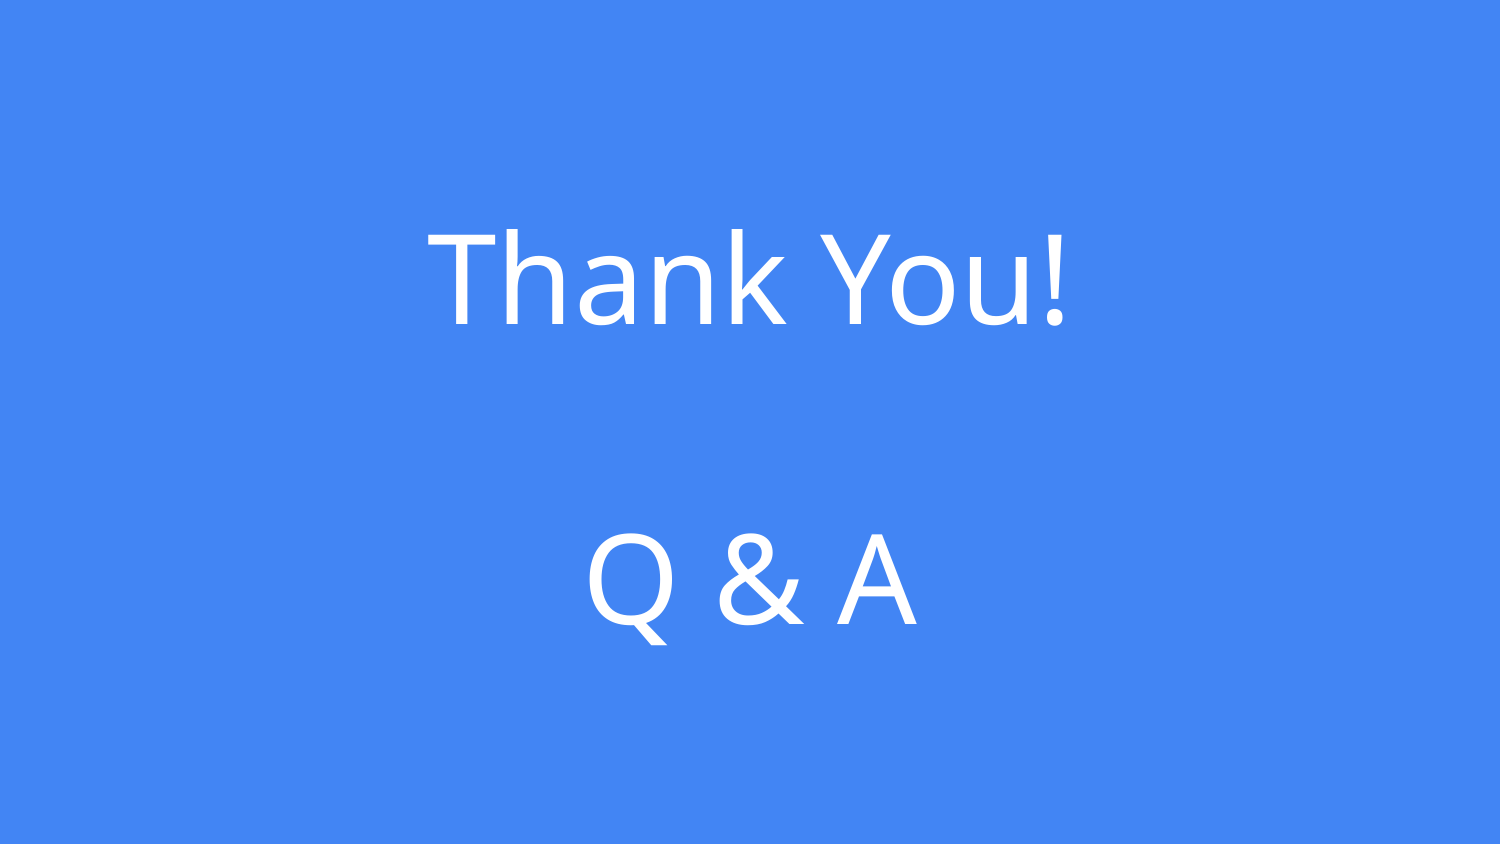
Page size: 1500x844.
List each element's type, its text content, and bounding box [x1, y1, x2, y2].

title Thank You! Q & A [406, 178, 1094, 666]
